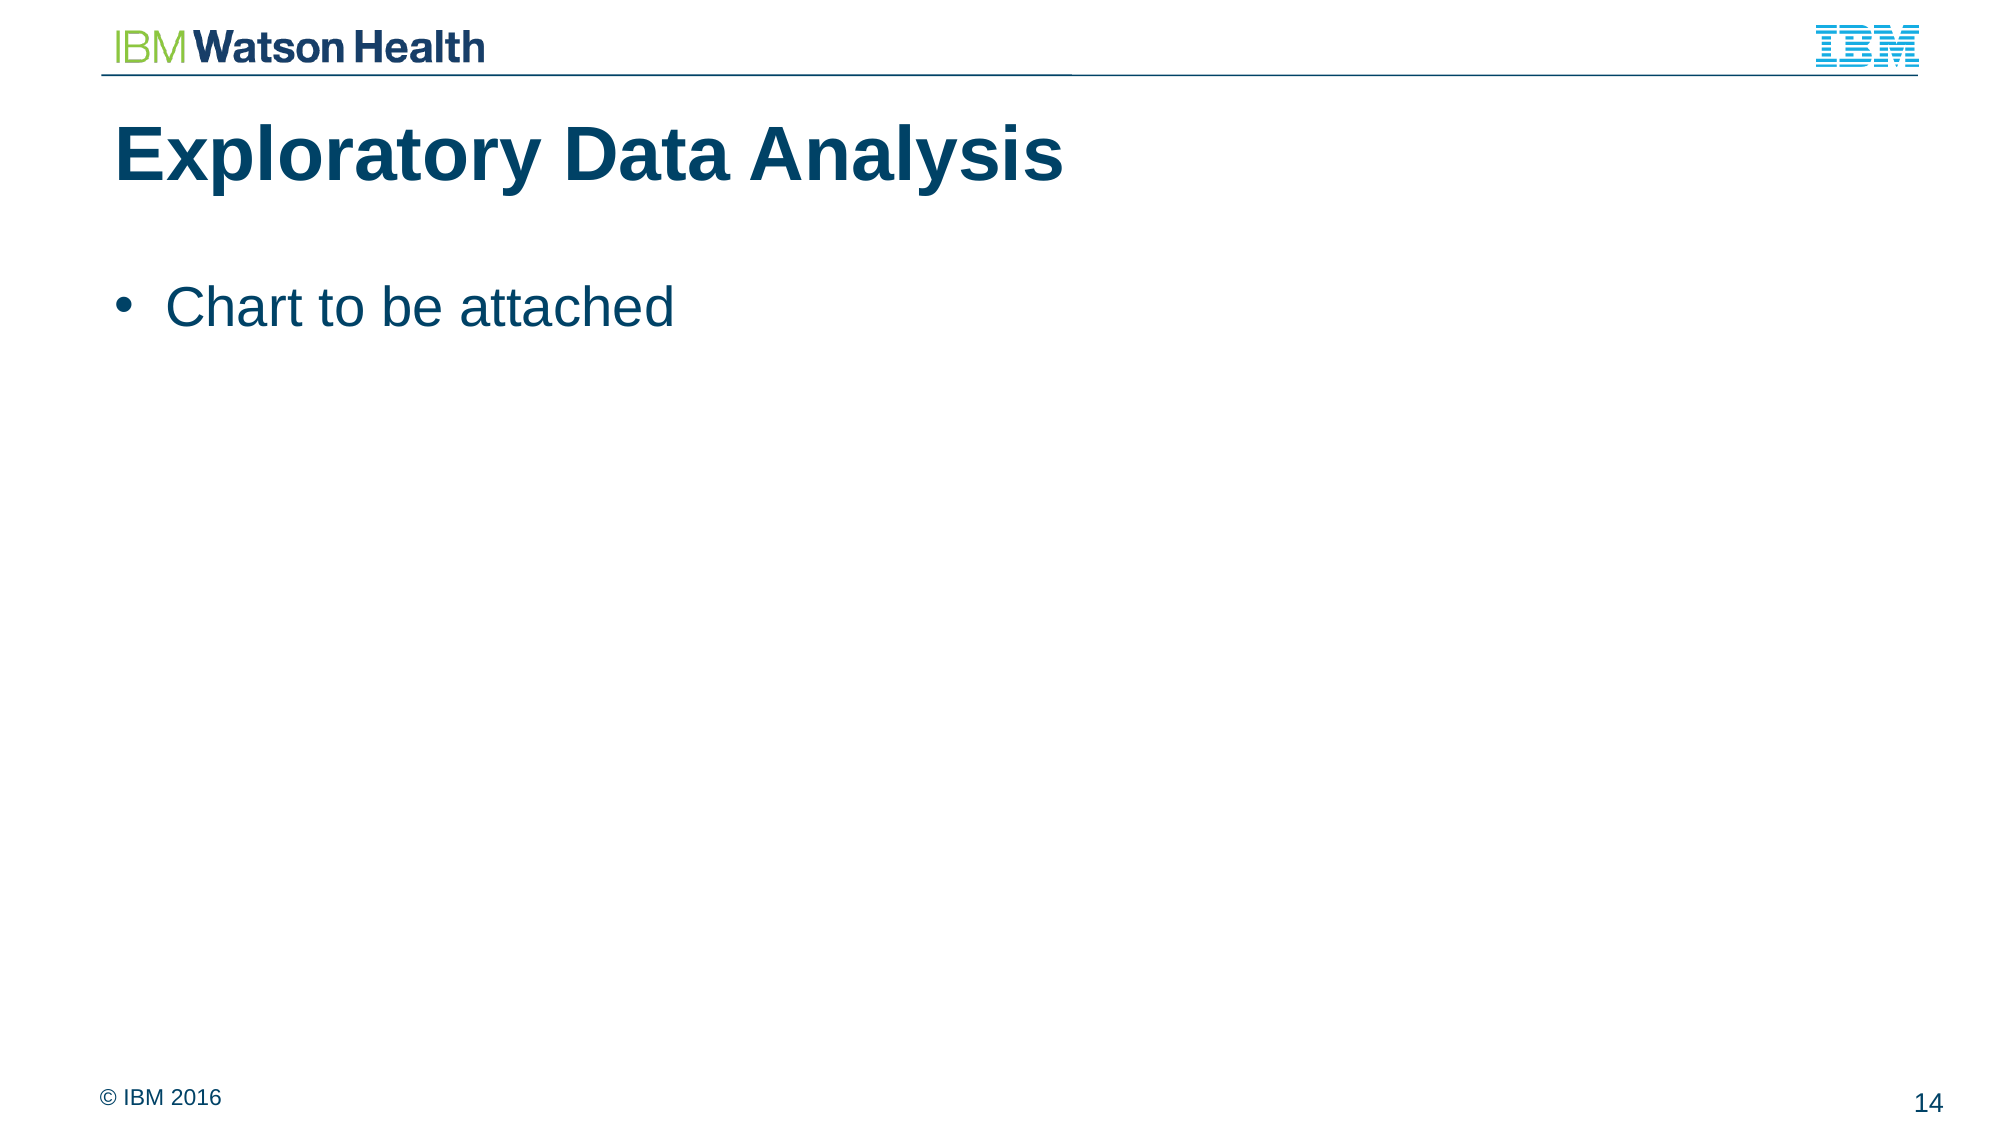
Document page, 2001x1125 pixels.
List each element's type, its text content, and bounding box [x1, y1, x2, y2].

picture [1816, 25, 1919, 67]
picture [116, 30, 484, 63]
list Chart to be attached [99, 262, 1900, 1013]
title Exploratory Data Analysis [99, 96, 1900, 196]
